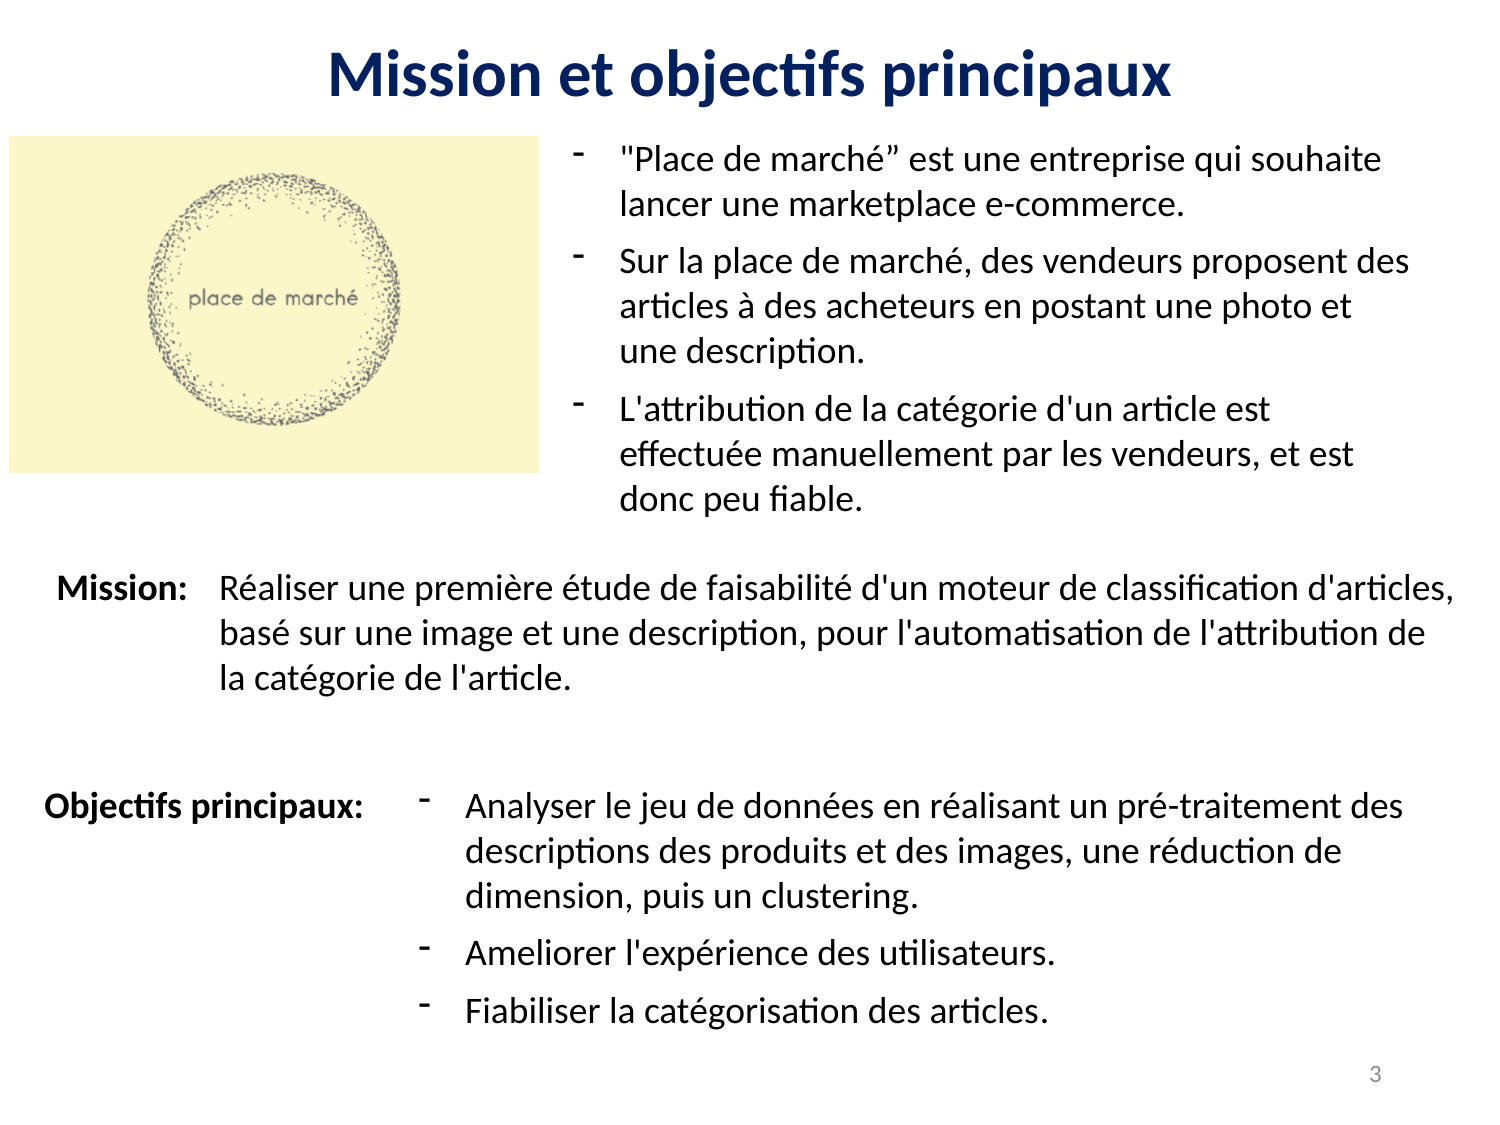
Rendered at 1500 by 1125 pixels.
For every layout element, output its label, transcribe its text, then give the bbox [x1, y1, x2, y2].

text_box Mission: [16, 555, 204, 616]
text_box Mission et objectifs principaux [87, 22, 1413, 117]
picture [0, 127, 547, 491]
text_box "Place de marché” est une entreprise qui souhaite lancer une marketplace e-commerce. Sur la place de marché, des vendeurs proposent des articles à des acheteurs en postant une photo et une description. L'attribution de la catégorie d'un article est effectuée manuellement par les vendeurs, et est donc peu fiable. [557, 126, 1432, 527]
text_box Réaliser une première étude de faisabilité d'un moteur de classification d'articles, basé sur une image et une description, pour l'automatisation de l'attribution de la catégorie de l'article. [204, 555, 1478, 706]
slide_number 3 [1059, 1042, 1397, 1103]
text_box Objectifs principaux: [16, 773, 392, 833]
text_box Analyser le jeu de données en réalisant un pré-traitement des descriptions des produits et des images, une réduction de dimension, puis un clustering. Ameliorer l'expérience des utilisateurs. Fiabiliser la catégorisation des articles. [403, 773, 1460, 1038]
